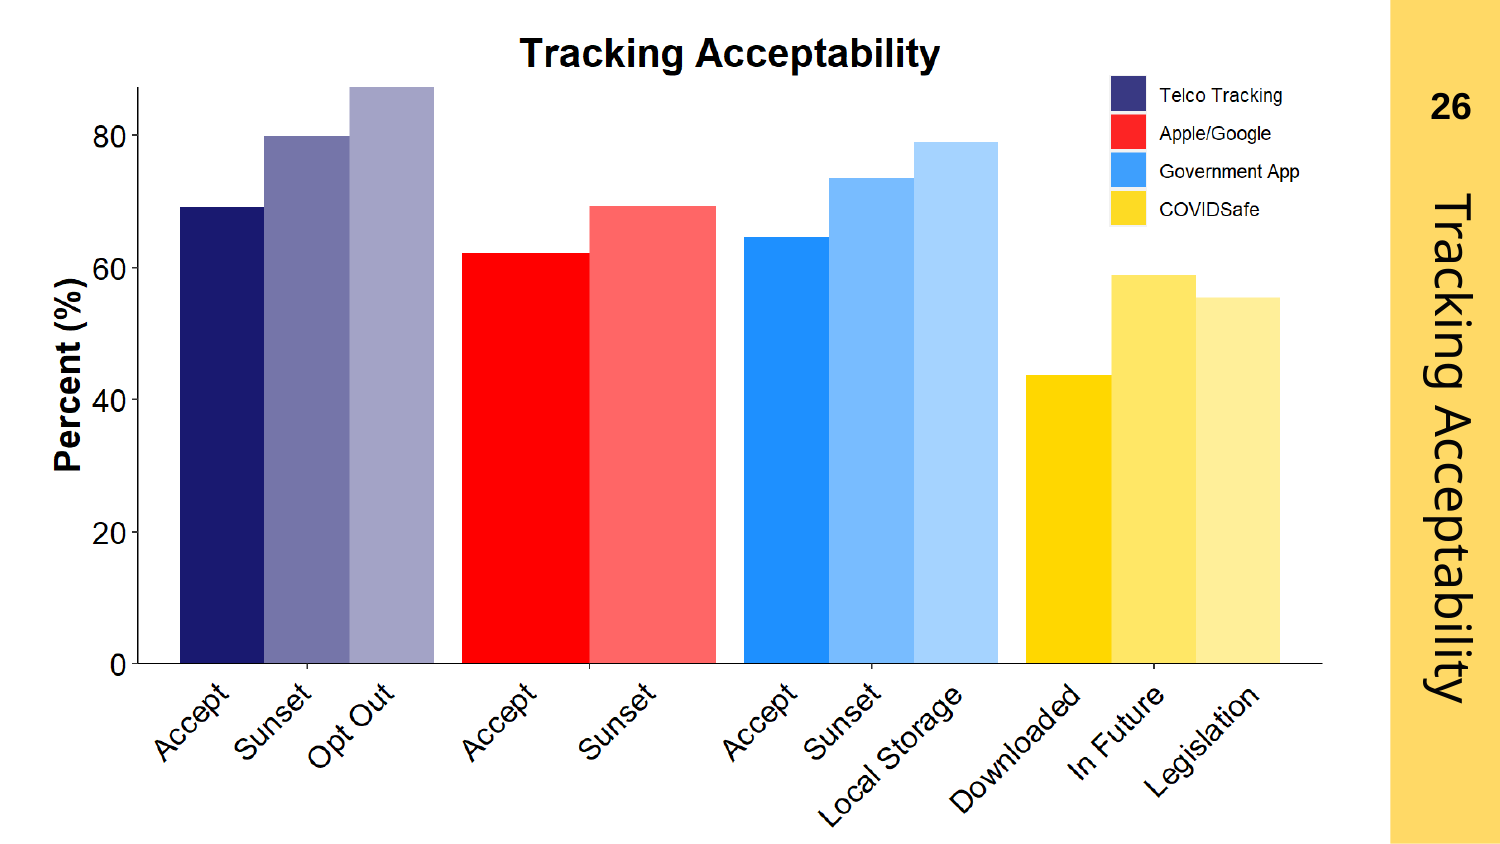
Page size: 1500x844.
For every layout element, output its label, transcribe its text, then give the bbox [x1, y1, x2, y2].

title Tracking Acceptability [1389, 179, 1500, 753]
picture [52, 37, 1323, 832]
slide_number ‹#› [1415, 72, 1500, 137]
